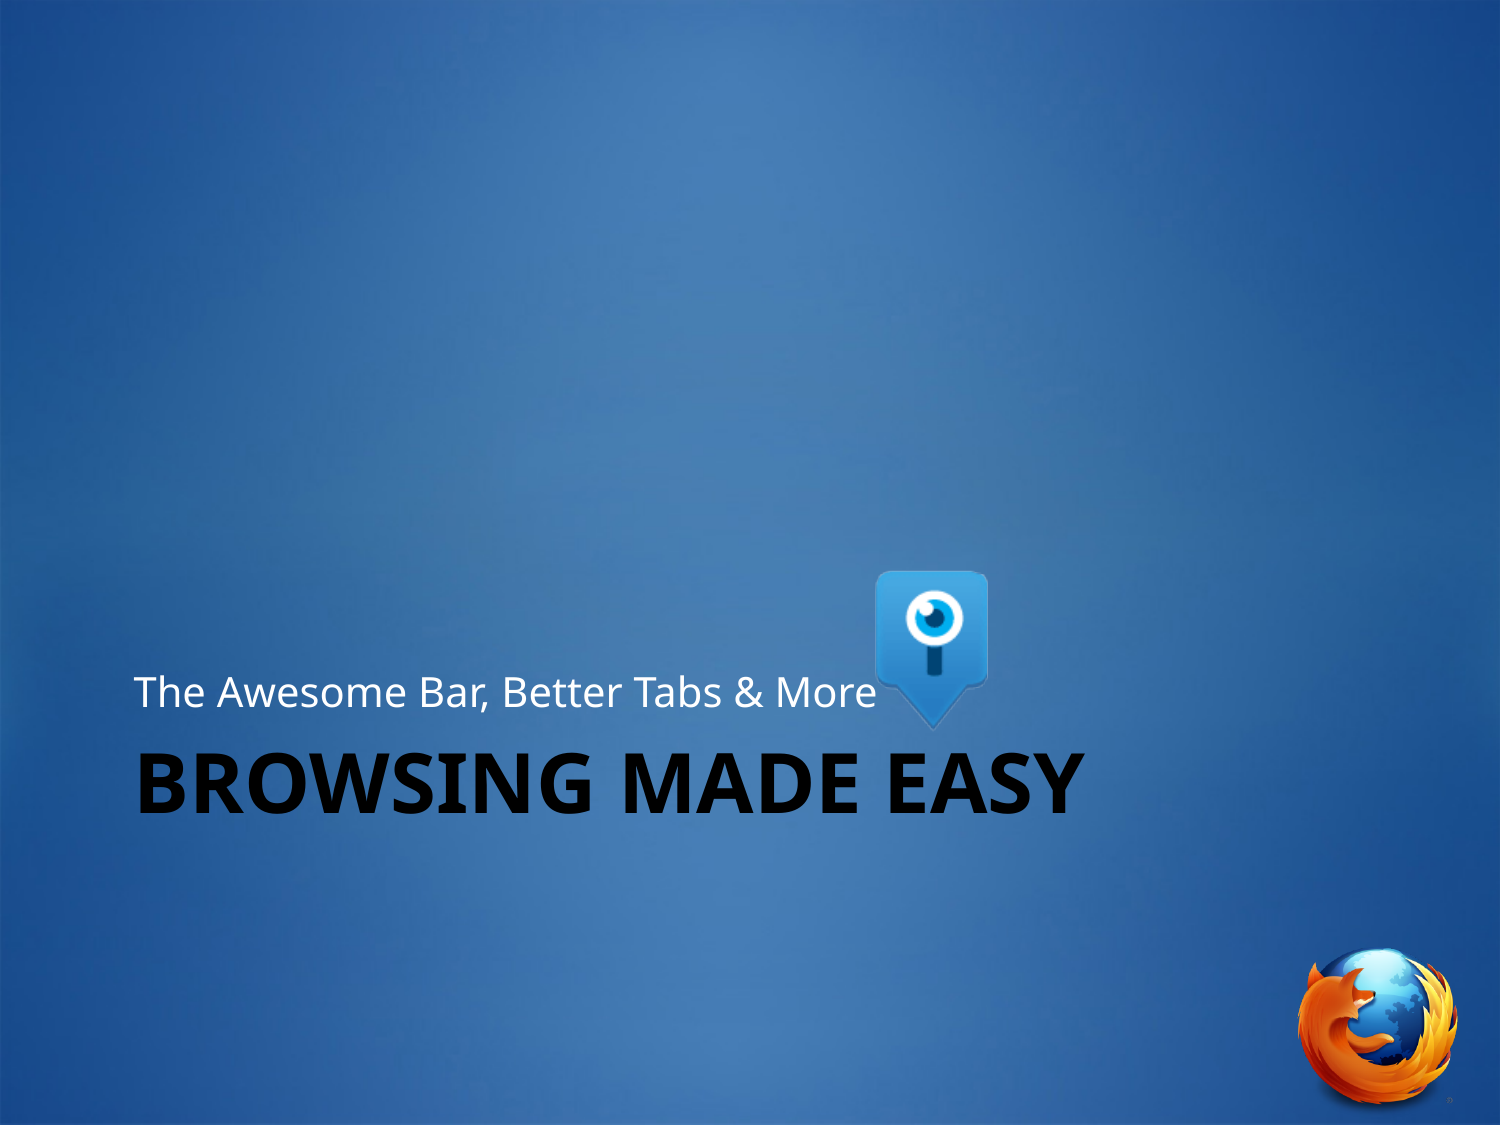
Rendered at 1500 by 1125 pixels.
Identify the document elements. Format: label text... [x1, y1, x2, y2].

list The Awesome Bar, Better Tabs & More [118, 476, 1394, 723]
picture [0, 0, 1500, 1125]
title Browsing Made easy [118, 723, 1394, 947]
